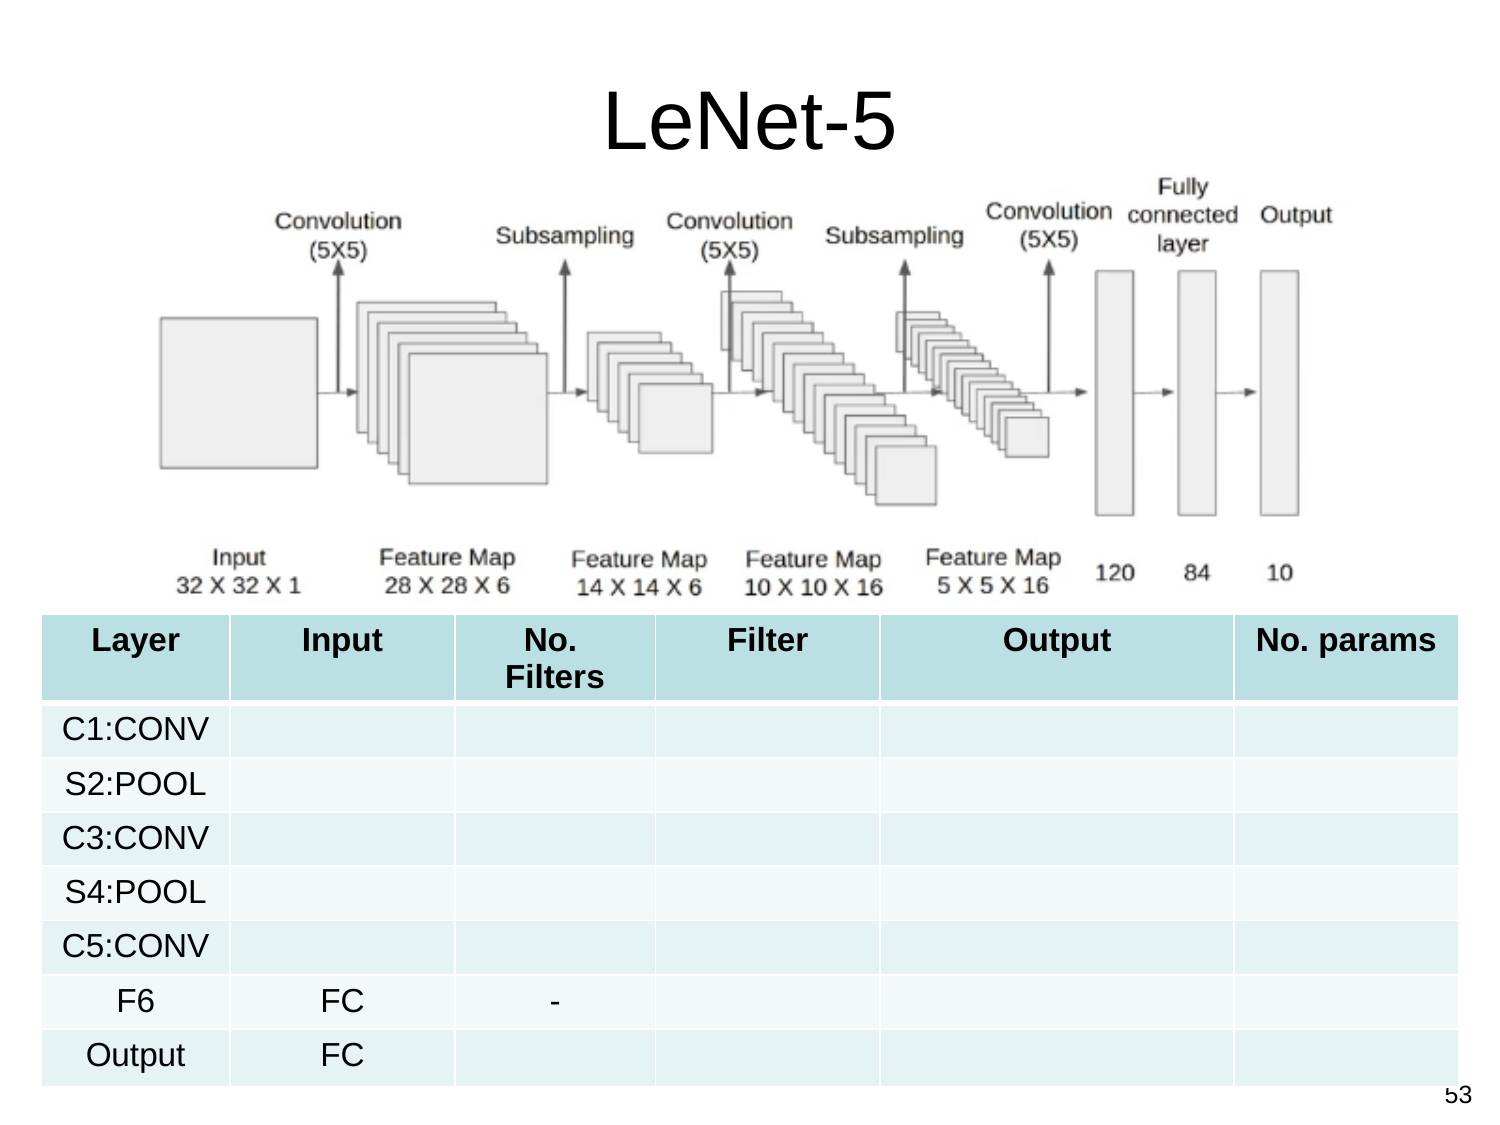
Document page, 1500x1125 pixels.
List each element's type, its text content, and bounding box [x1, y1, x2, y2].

slide_number 53 [1137, 1070, 1488, 1112]
picture [111, 163, 1360, 688]
title LeNet-5 [74, 44, 1426, 188]
